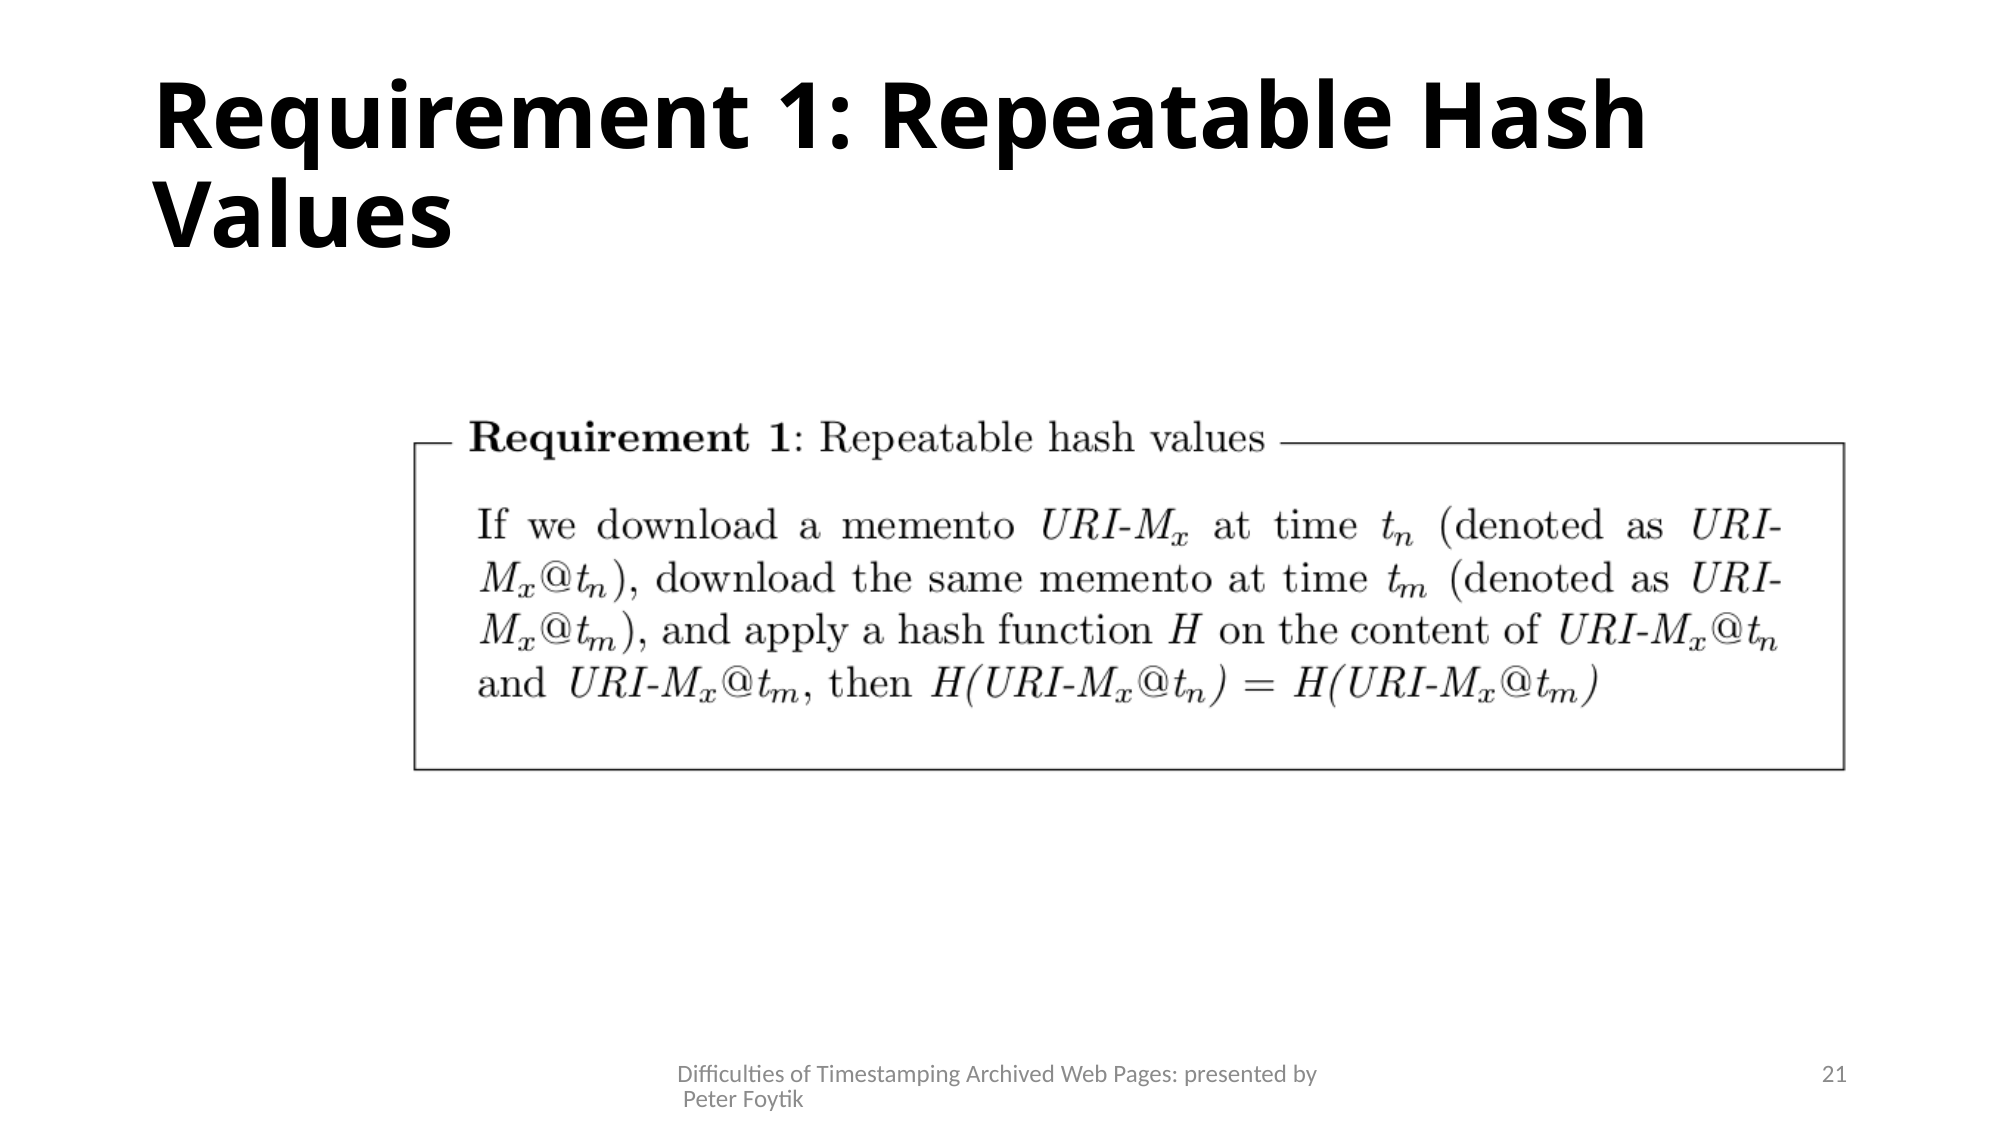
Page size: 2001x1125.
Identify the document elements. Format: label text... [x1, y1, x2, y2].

footer Difficulties of Timestamping Archived Web Pages: presented by Peter Foytik [662, 1042, 1338, 1103]
title Requirement 1: Repeatable Hash Values [137, 59, 1863, 278]
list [402, 413, 1865, 784]
slide_number 21 [1412, 1042, 1863, 1103]
